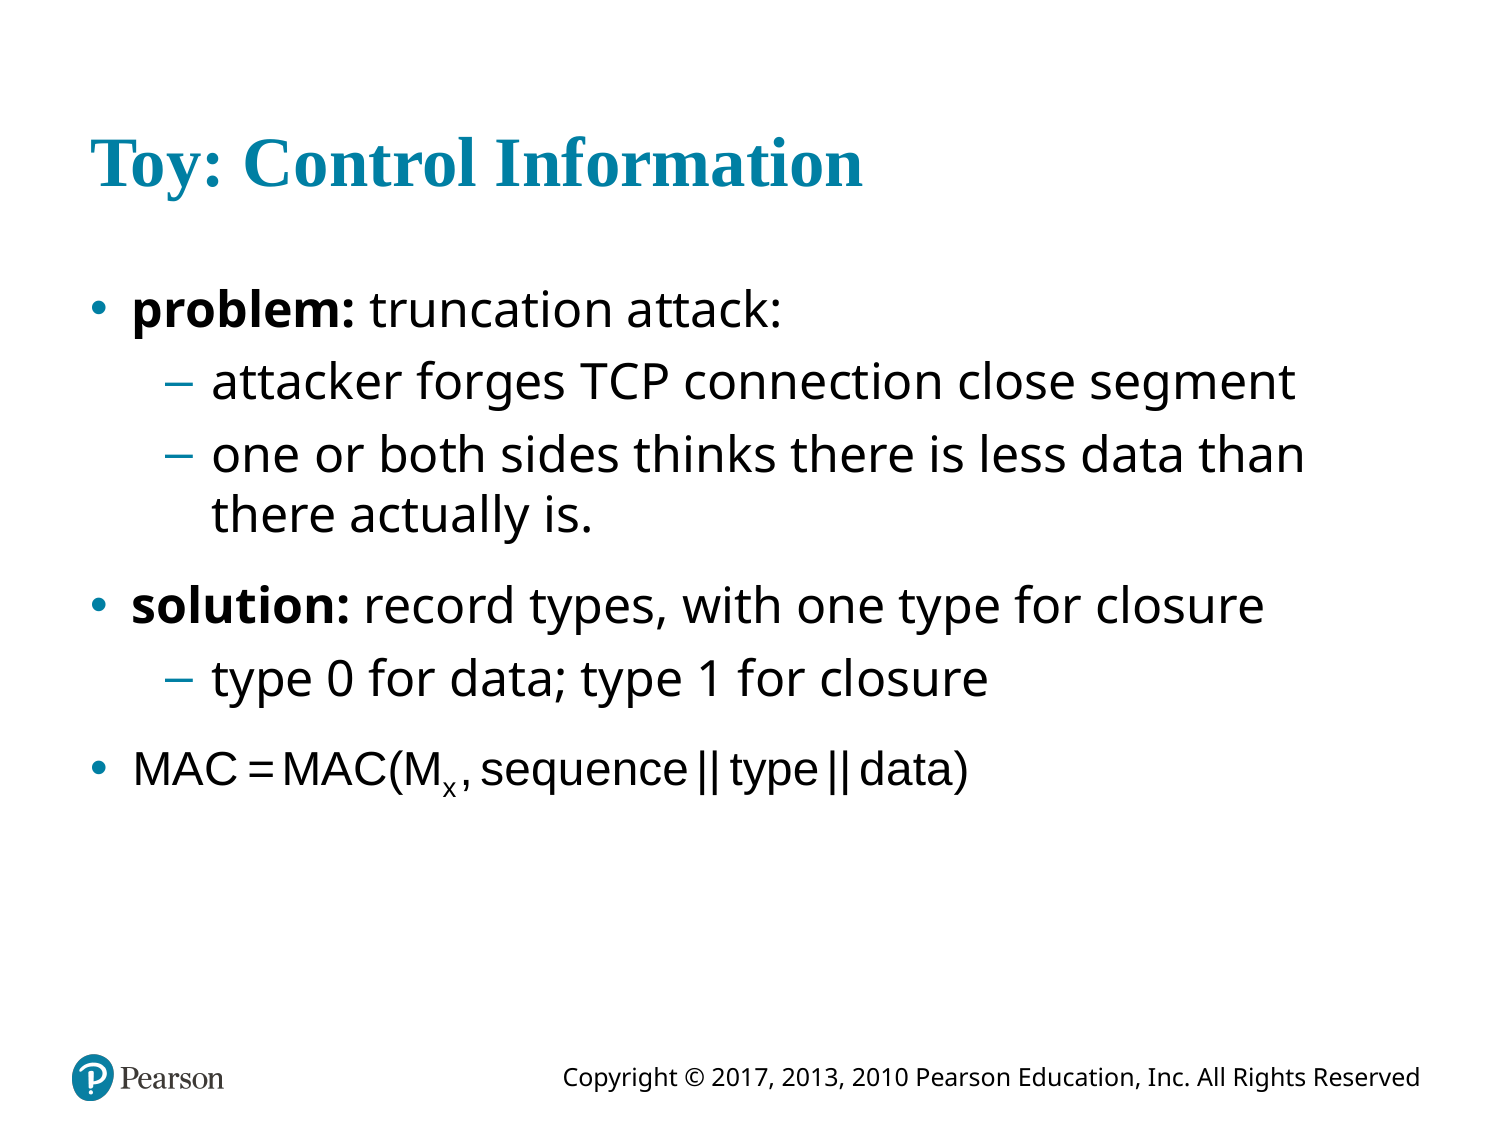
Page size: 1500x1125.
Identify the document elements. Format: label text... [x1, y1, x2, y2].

picture [98, 1054, 224, 1101]
picture [72, 1087, 83, 1101]
picture [72, 1054, 88, 1070]
list problem: truncation attack: attacker forges T C P connection close segment one or both sides thinks there is less data than there actually is. solution: record types, with one type for closure type 0 for data; type 1 for closure [75, 262, 1425, 931]
picture [80, 1063, 106, 1088]
title Toy: Control Information [75, 0, 1425, 216]
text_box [127, 737, 976, 810]
